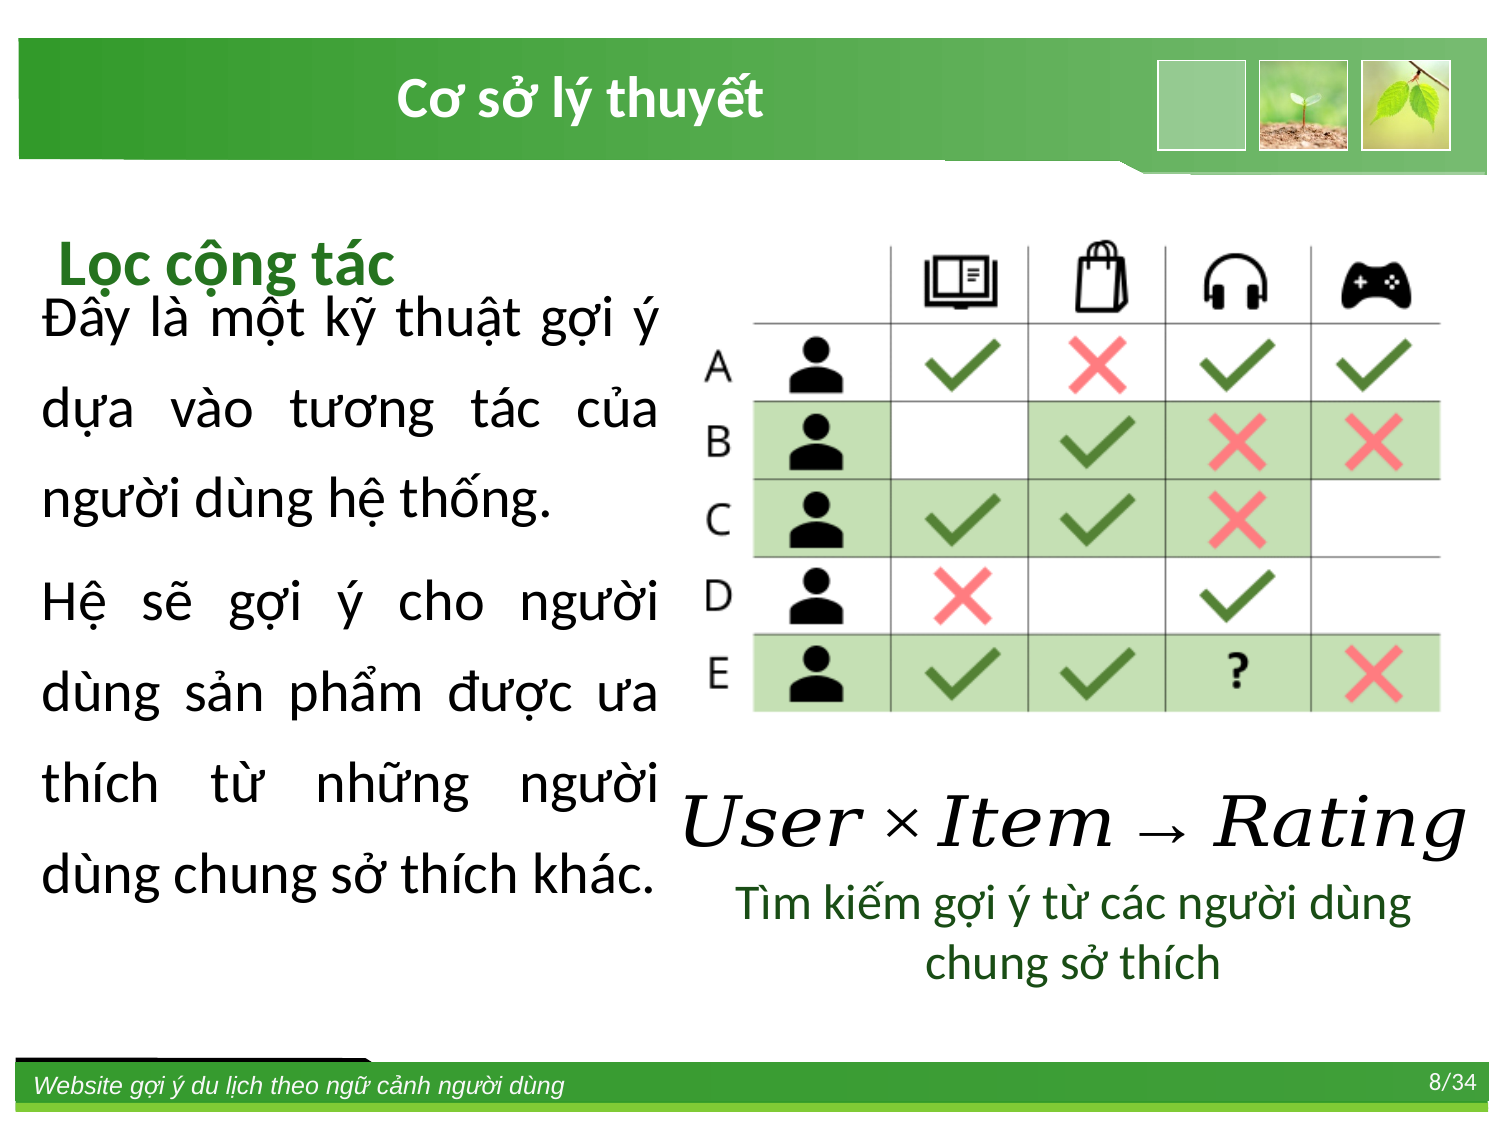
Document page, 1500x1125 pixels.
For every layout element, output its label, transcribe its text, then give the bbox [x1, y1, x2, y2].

text_box Cơ sở lý thuyết [24, 37, 1138, 150]
picture [15, 1062, 1489, 1101]
picture [1260, 61, 1347, 149]
picture [676, 189, 1472, 786]
text_box Tìm kiếm gợi ý từ các người dùng chung sở thích [677, 862, 1471, 998]
text_box Lọc cộng tác [24, 187, 1450, 1038]
picture [1363, 61, 1449, 149]
list Đây là một kỹ thuật gợi ý dựa vào tương tác của người dùng hệ thống. Hệ sẽ gợi ý cho người dùng sản phẩm được ưa thích từ những người dùng chung sở thích khác. [27, 312, 675, 913]
